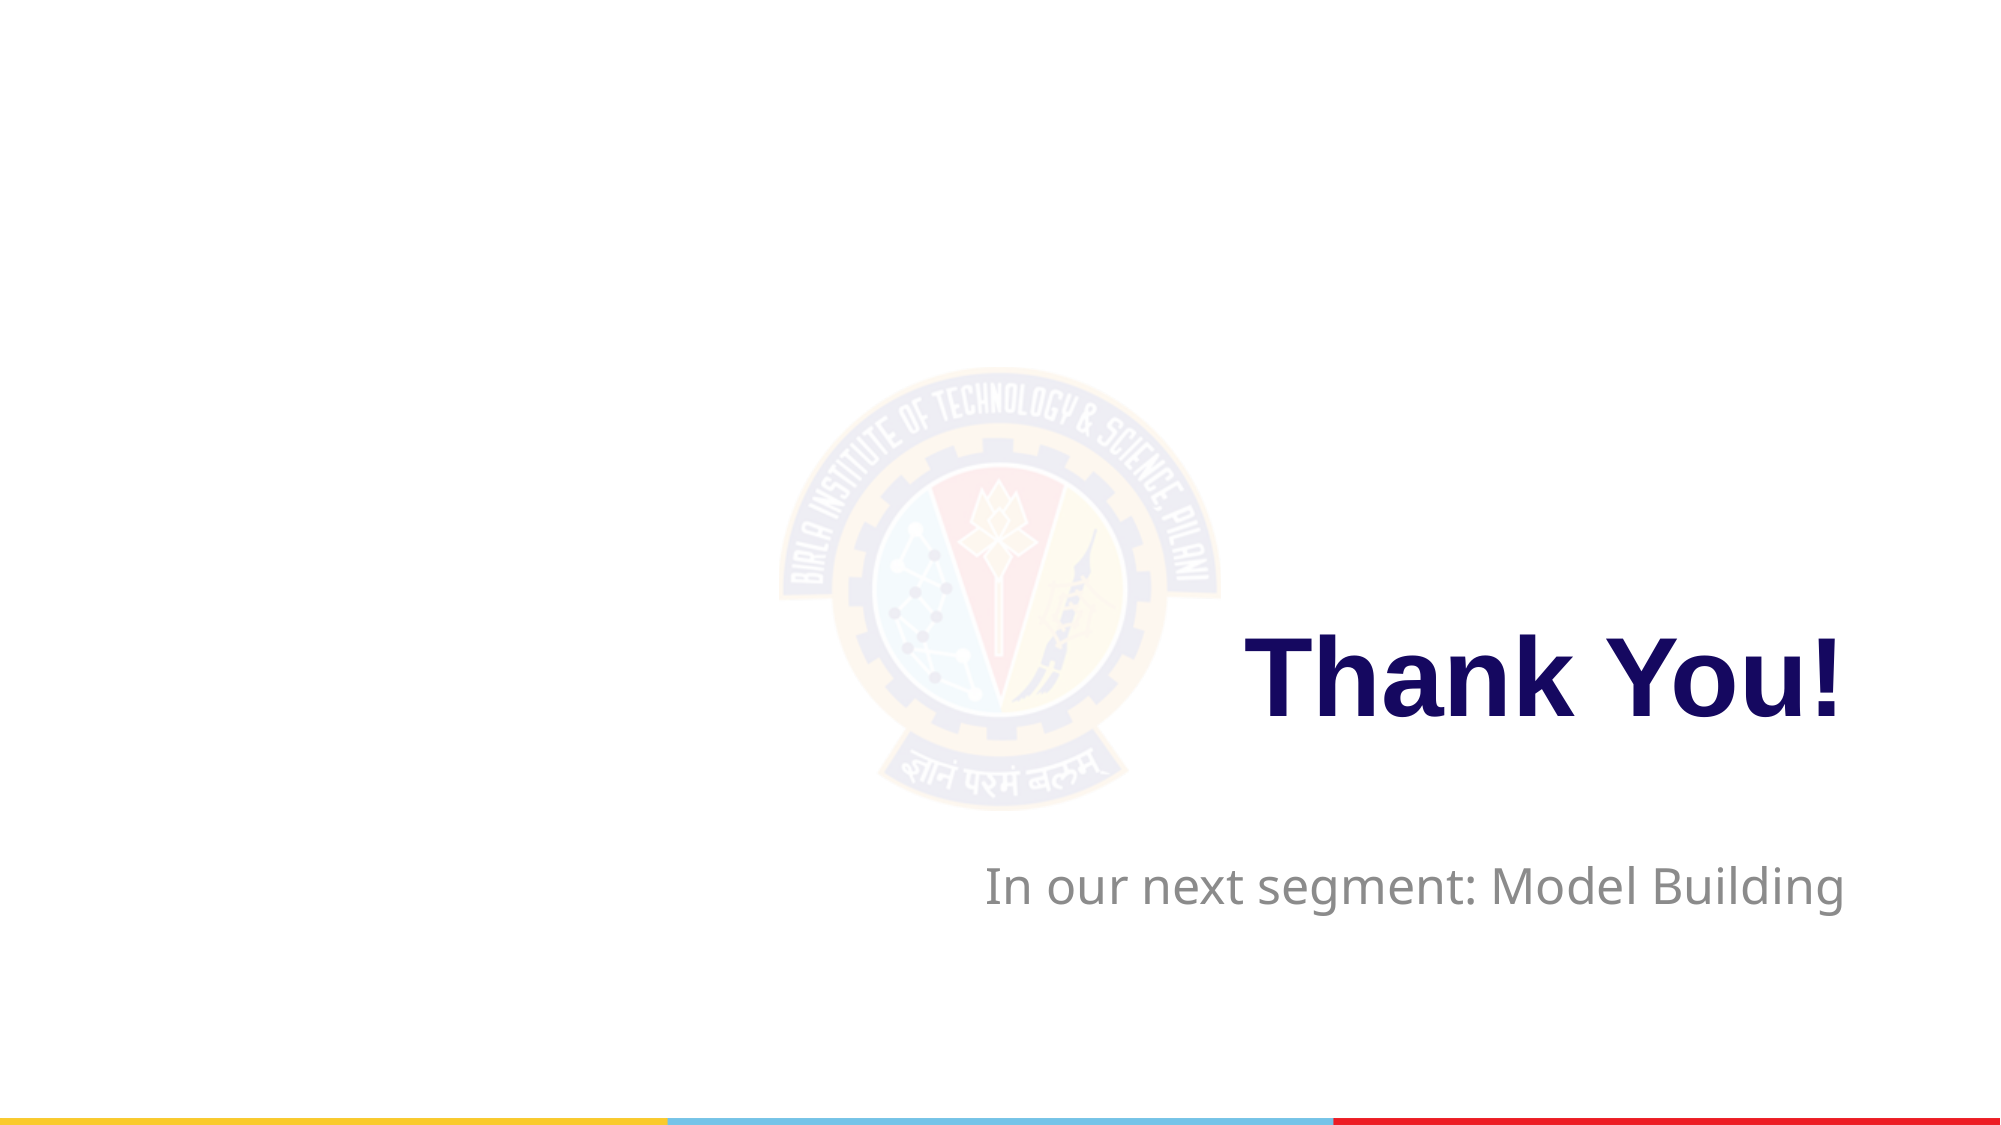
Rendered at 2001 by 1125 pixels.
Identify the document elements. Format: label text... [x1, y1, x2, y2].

picture [0, 1118, 2000, 1125]
list In our next segment: Model Building [136, 853, 1862, 1100]
title Thank You! [136, 600, 1862, 749]
